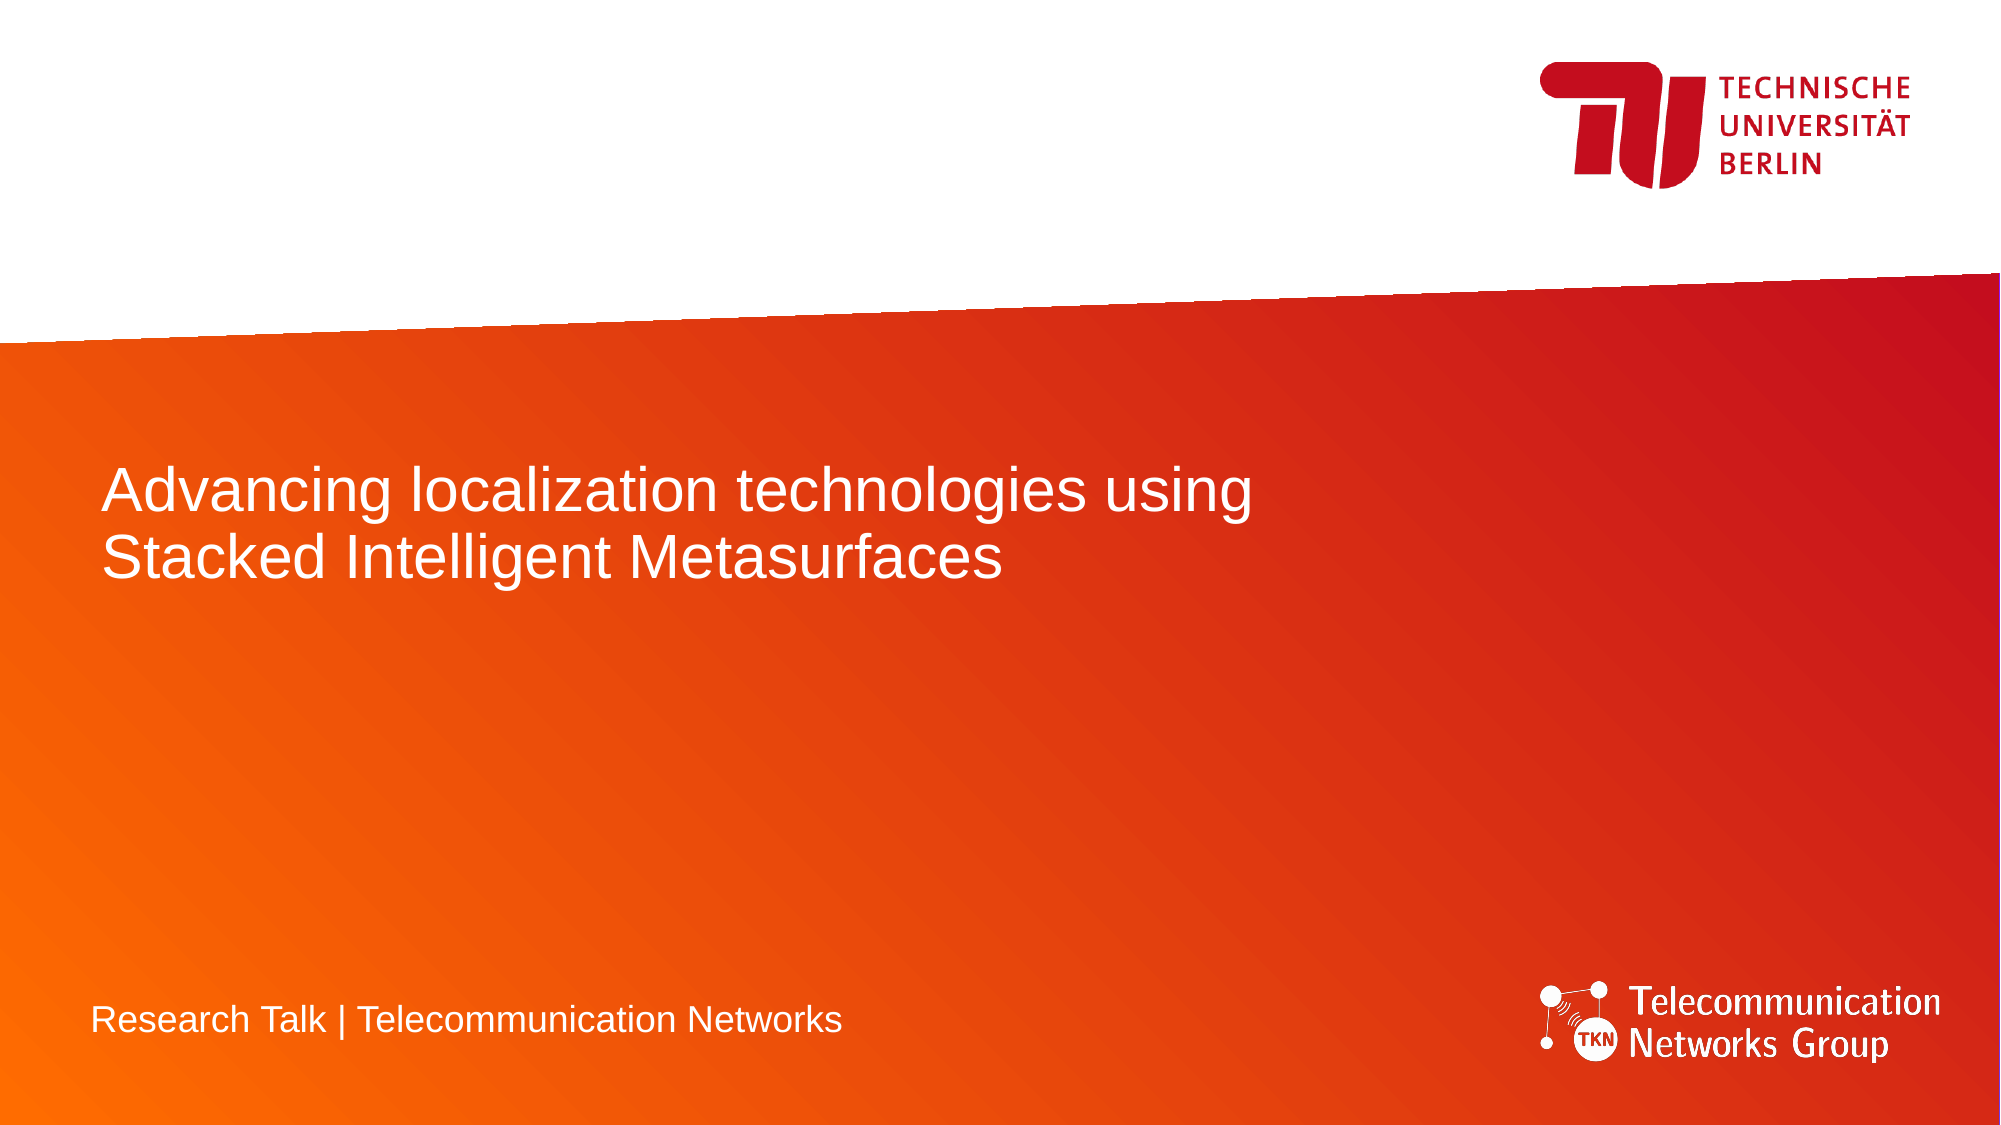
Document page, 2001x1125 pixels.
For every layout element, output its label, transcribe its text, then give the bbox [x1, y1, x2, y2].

subtitle Research Talk | Telecommunication Networks [90, 1000, 1457, 1042]
title Advancing localization technologies using Stacked Intelligent Metasurfaces [101, 460, 1560, 665]
picture [1540, 62, 1910, 189]
